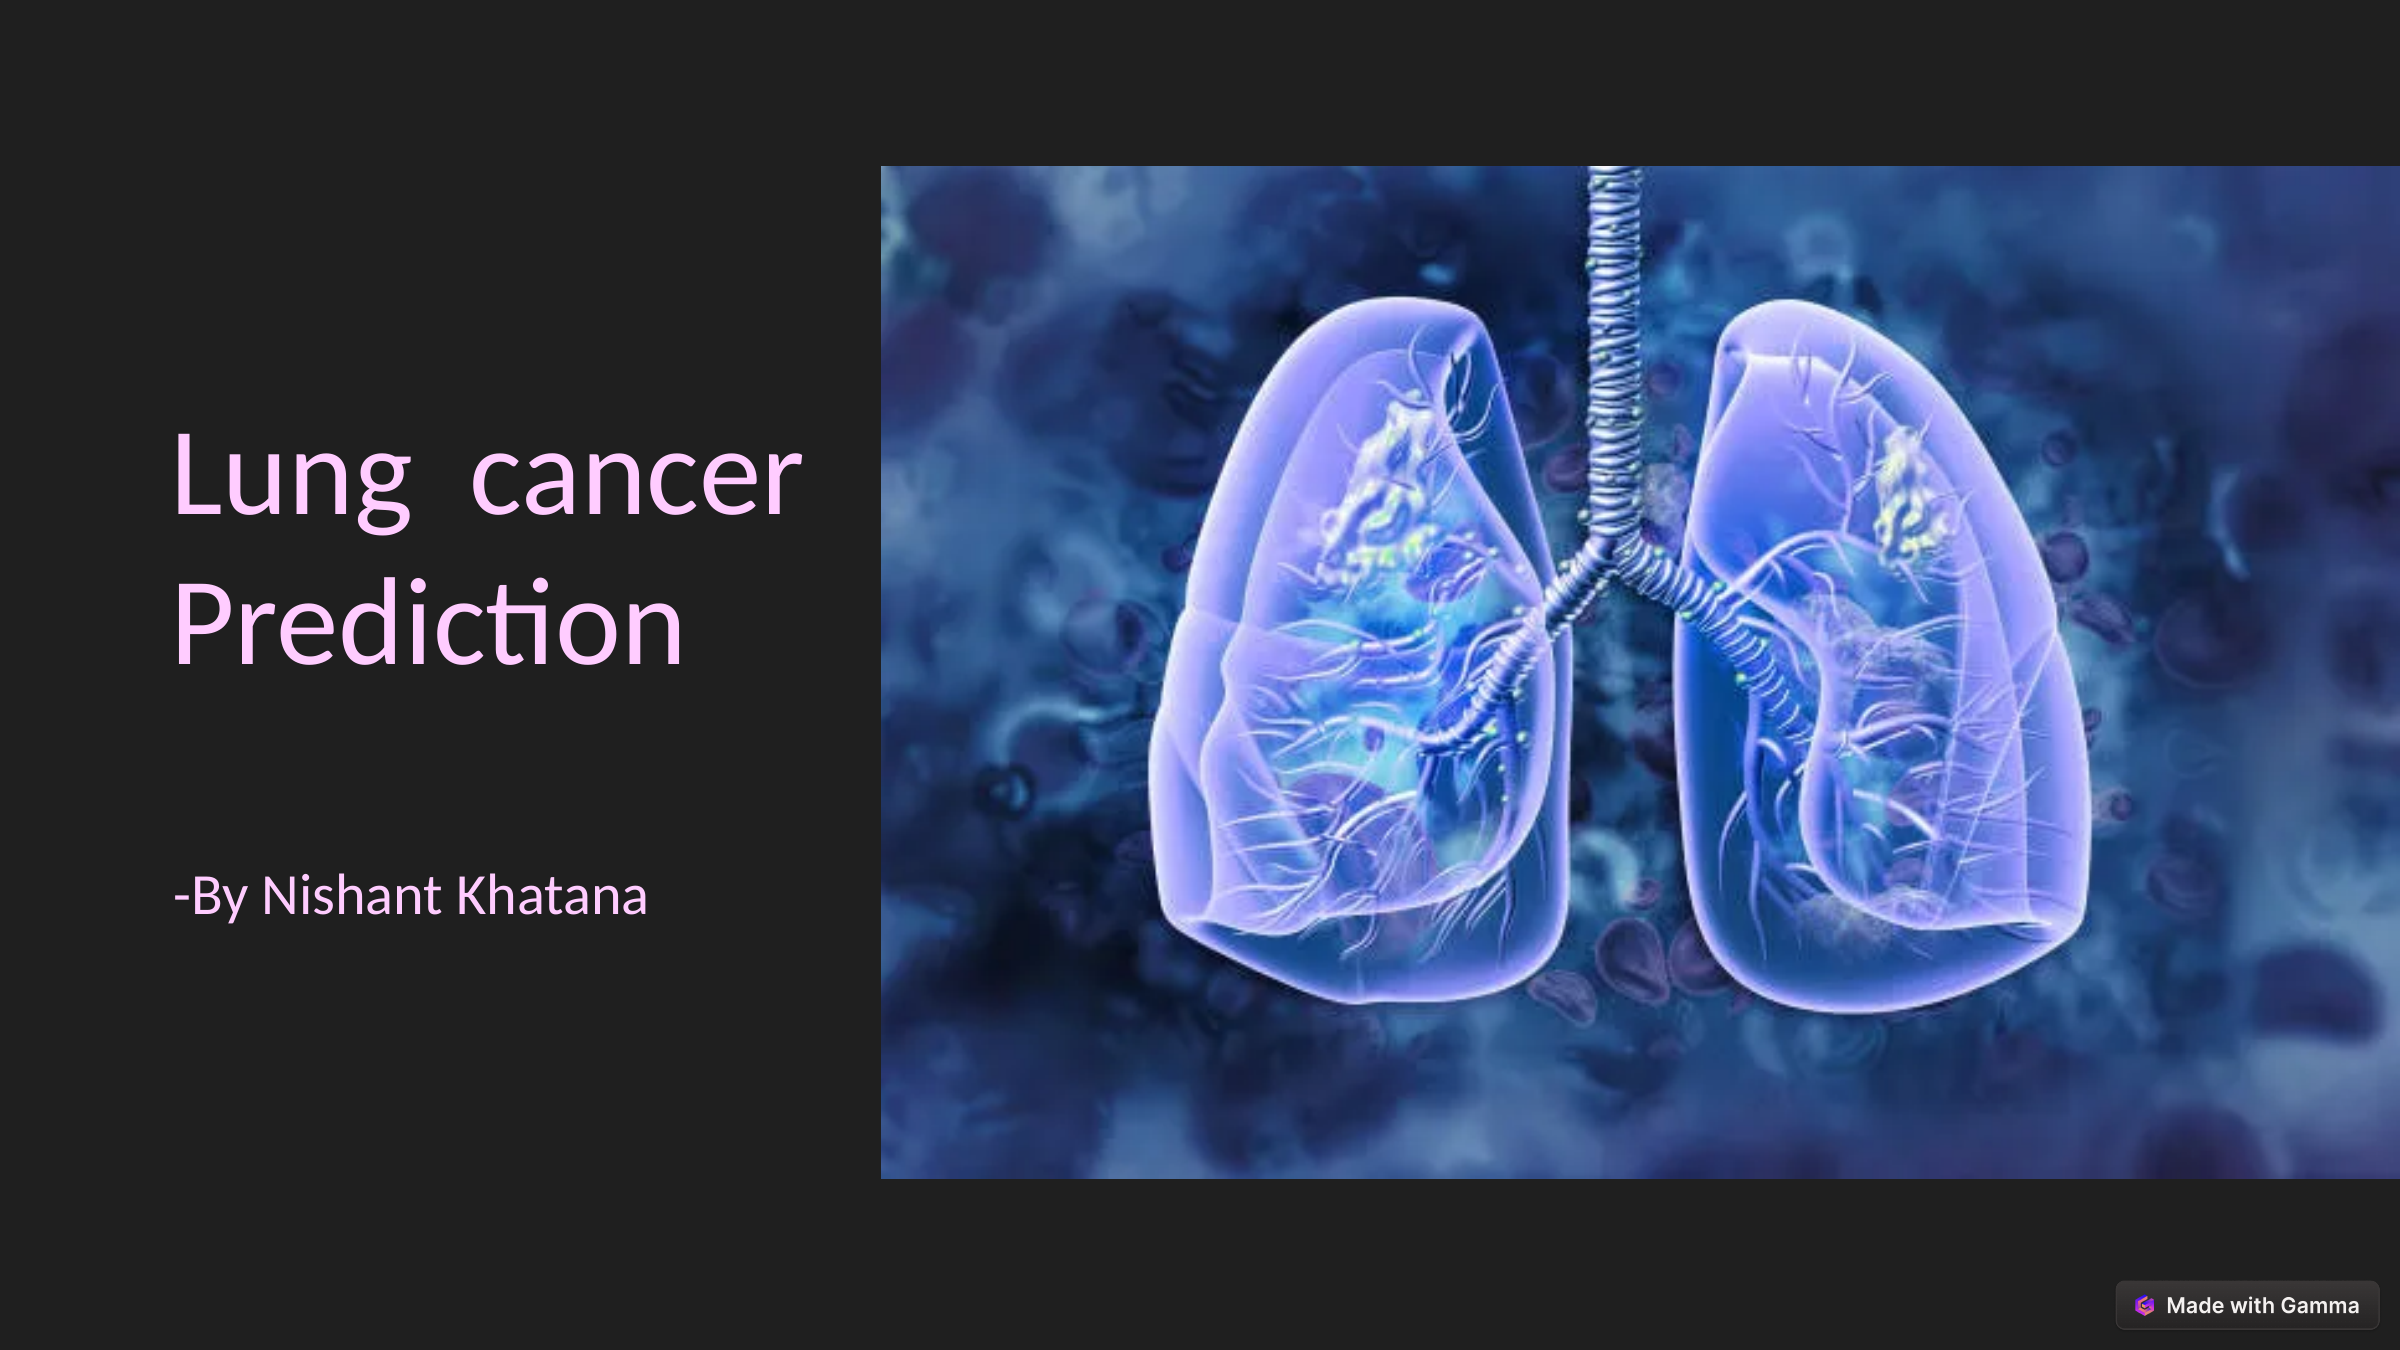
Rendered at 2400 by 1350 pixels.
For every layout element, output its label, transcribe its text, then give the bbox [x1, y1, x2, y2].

picture [2106, 1271, 2389, 1339]
text_box -By Nishant Khatana [158, 848, 665, 934]
text_box Lung cancer Prediction [155, 382, 881, 697]
picture [881, 165, 2400, 1179]
